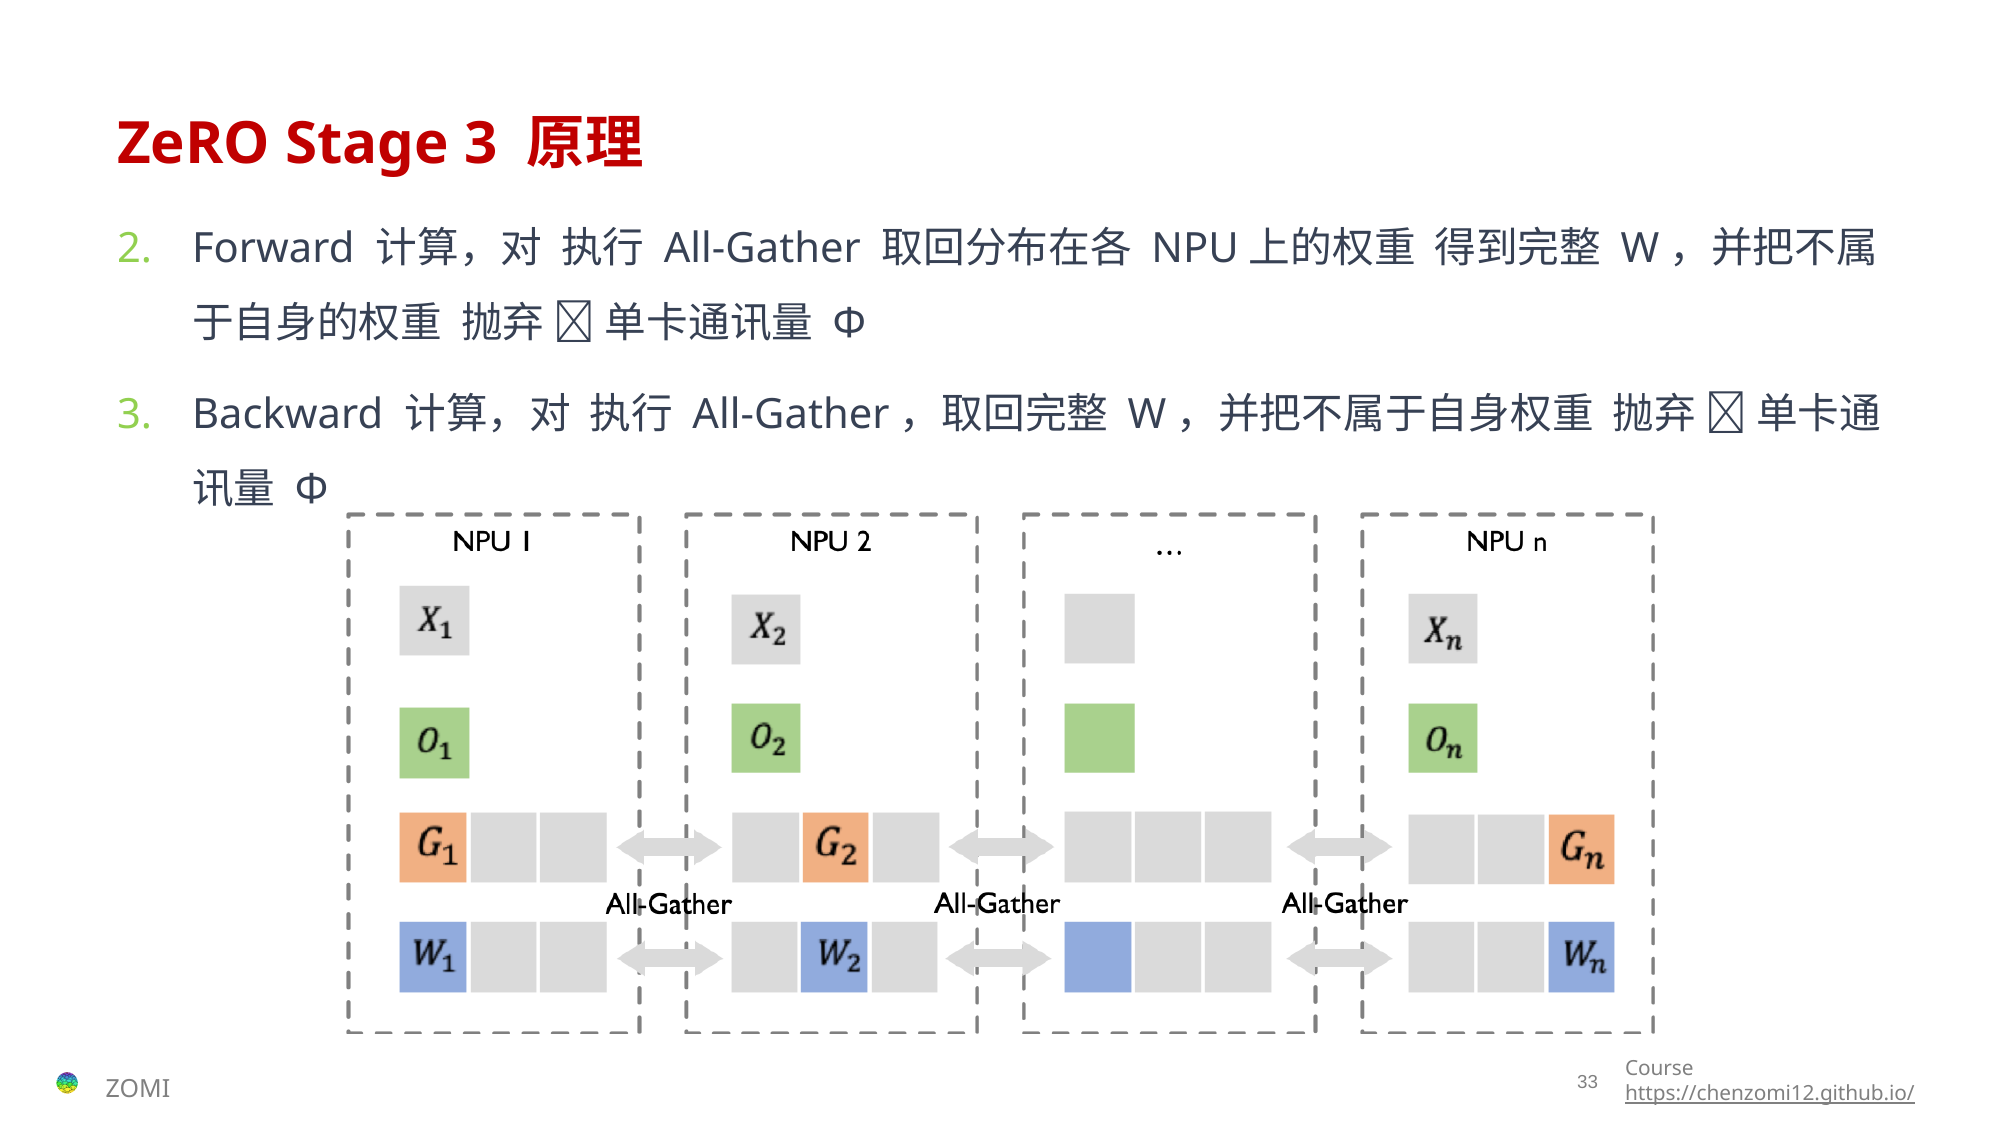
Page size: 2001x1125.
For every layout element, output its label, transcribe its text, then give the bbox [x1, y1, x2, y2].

title ZeRO Stage 3 原理 [102, 91, 1901, 189]
picture [57, 1073, 77, 1093]
picture [346, 511, 1655, 1034]
